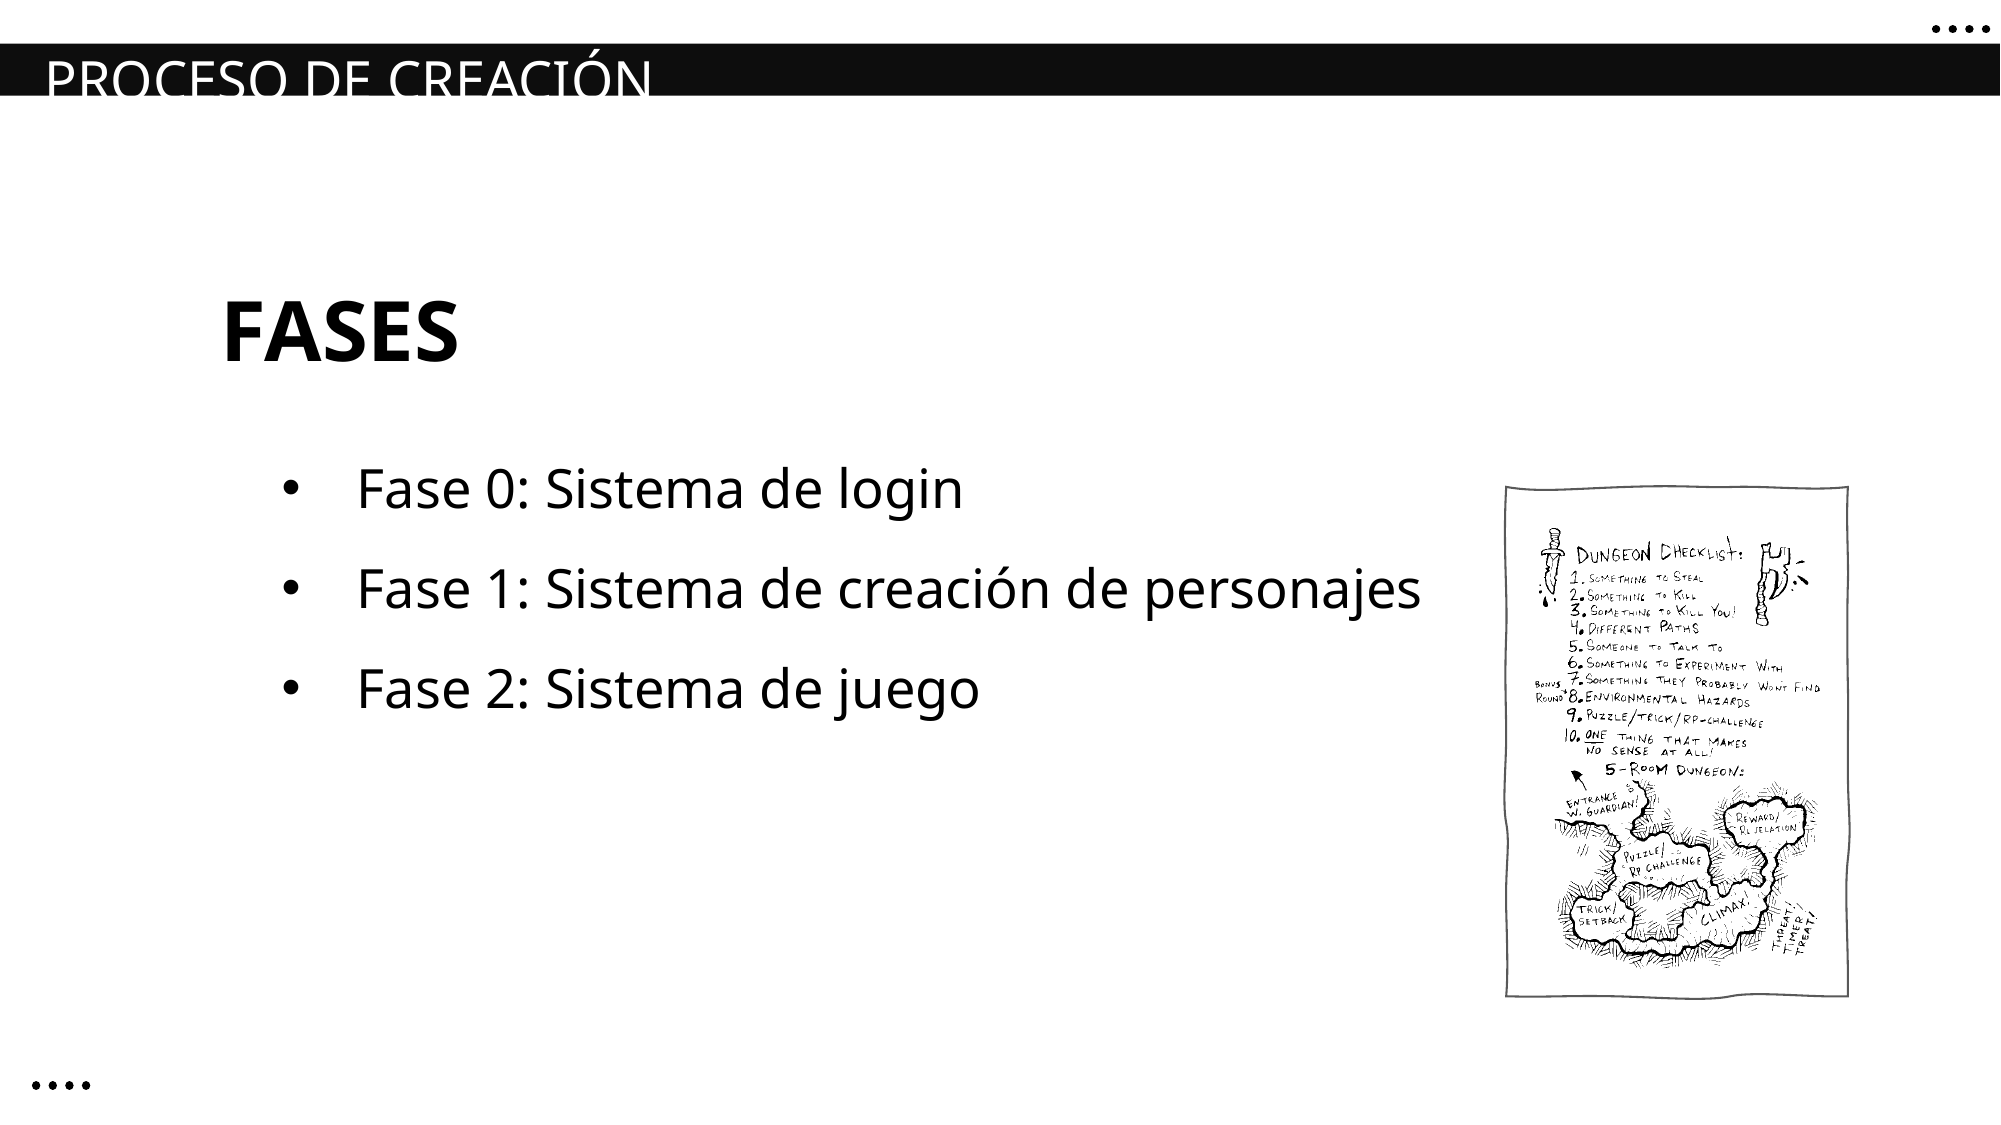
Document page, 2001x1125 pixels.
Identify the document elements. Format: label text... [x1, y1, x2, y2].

text_box PROCESO DE CREACIÓN [0, 29, 1184, 119]
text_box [1506, 486, 1848, 997]
text_box [1184, 43, 2000, 97]
text_box Fase 0: Sistema de login Fase 1: Sistema de creación de personajes Fase 2: Sistema de juego [266, 437, 1848, 727]
text_box FASES [176, 256, 1582, 386]
